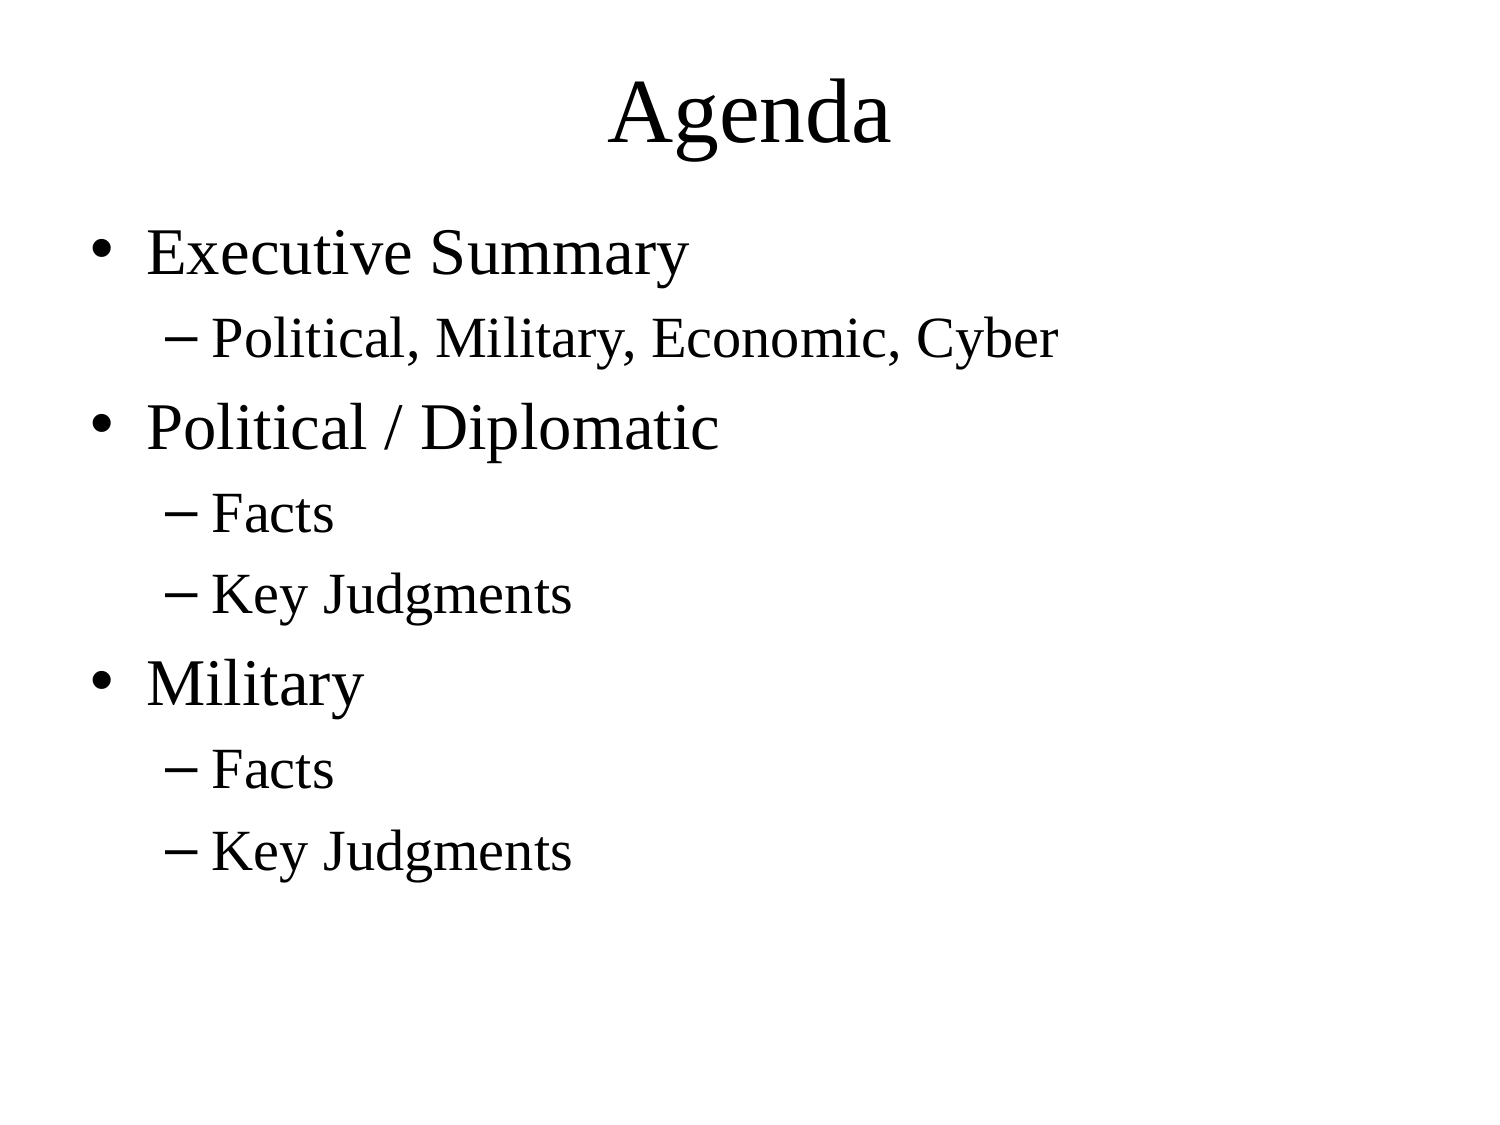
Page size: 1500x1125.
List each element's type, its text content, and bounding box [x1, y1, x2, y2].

list Executive Summary Political, Military, Economic, Cyber Political / Diplomatic Facts Key Judgments Military Facts Key Judgments [75, 200, 1425, 1088]
title Agenda [75, 12, 1425, 200]
